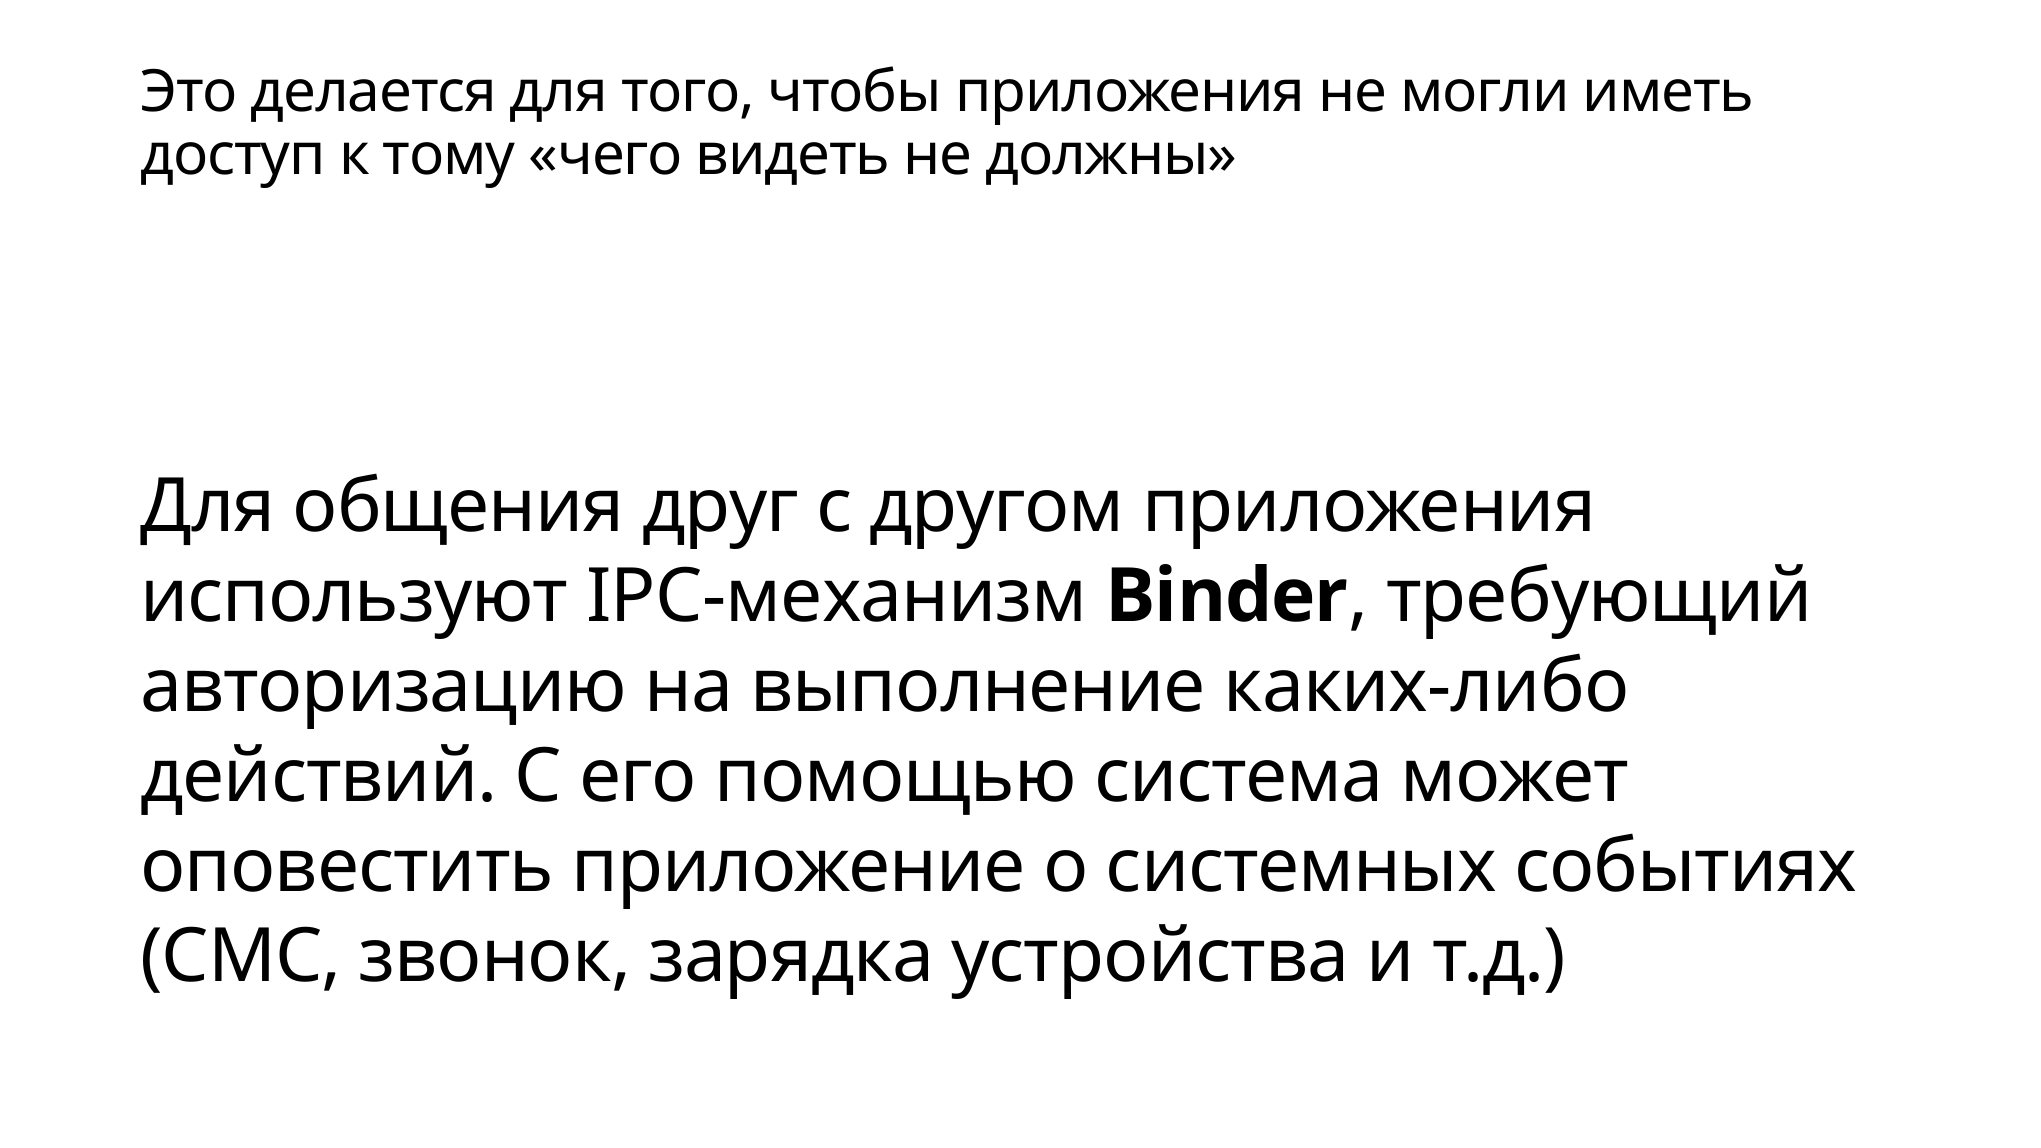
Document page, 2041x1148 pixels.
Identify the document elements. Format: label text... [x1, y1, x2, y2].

title Это делается для того, чтобы приложения не могли иметь доступ к тому «чего видеть не должны» [140, 61, 1890, 379]
list Для общения друг с другом приложения используют IPC-механизм Binder, требующий авторизацию на выполнение каких-либо действий. С его помощью система может оповестить приложение о системных событиях (СМС, звонок, зарядка устройства и т.д.) [140, 456, 1900, 1034]
